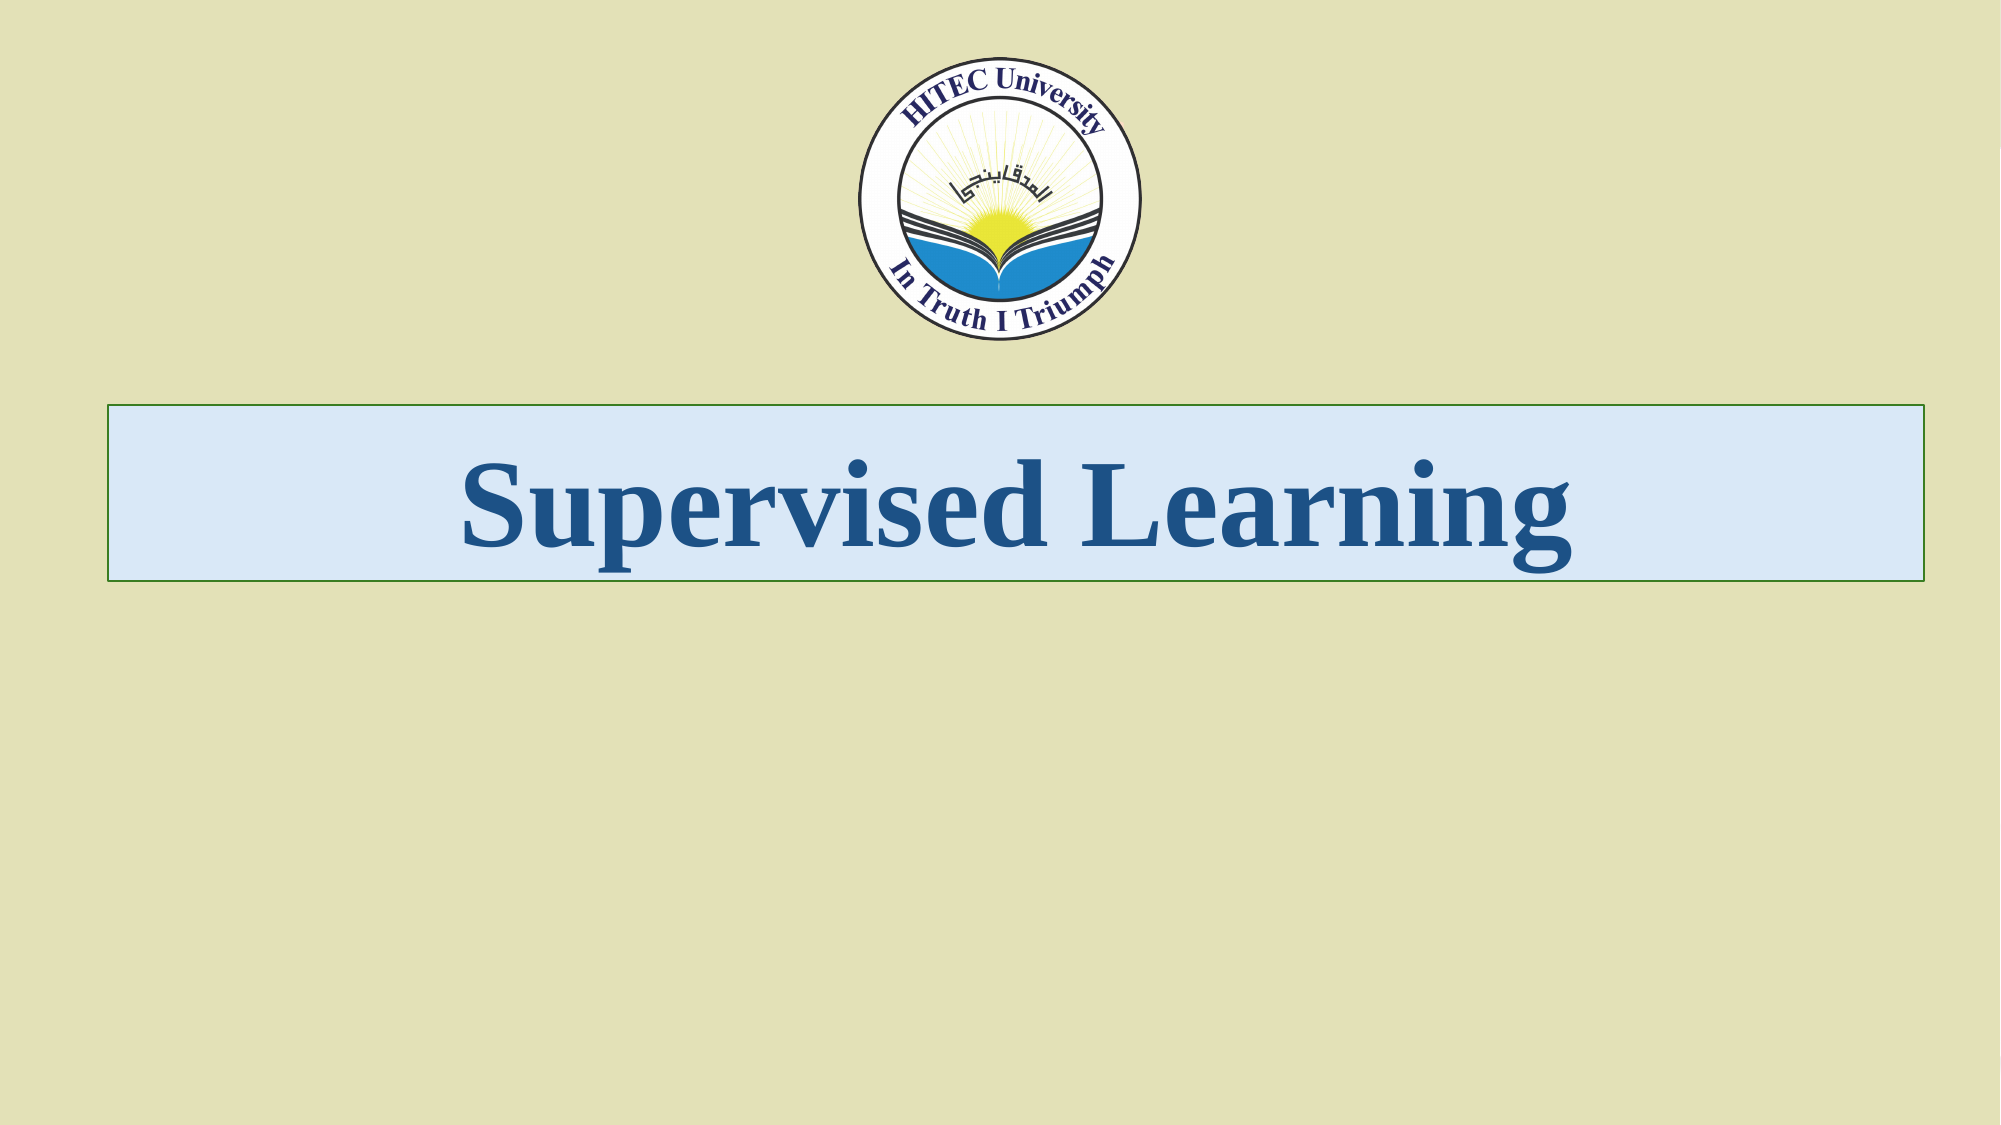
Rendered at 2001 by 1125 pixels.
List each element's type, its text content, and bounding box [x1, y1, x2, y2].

title Supervised Learning [107, 404, 1925, 582]
picture [858, 57, 1142, 341]
